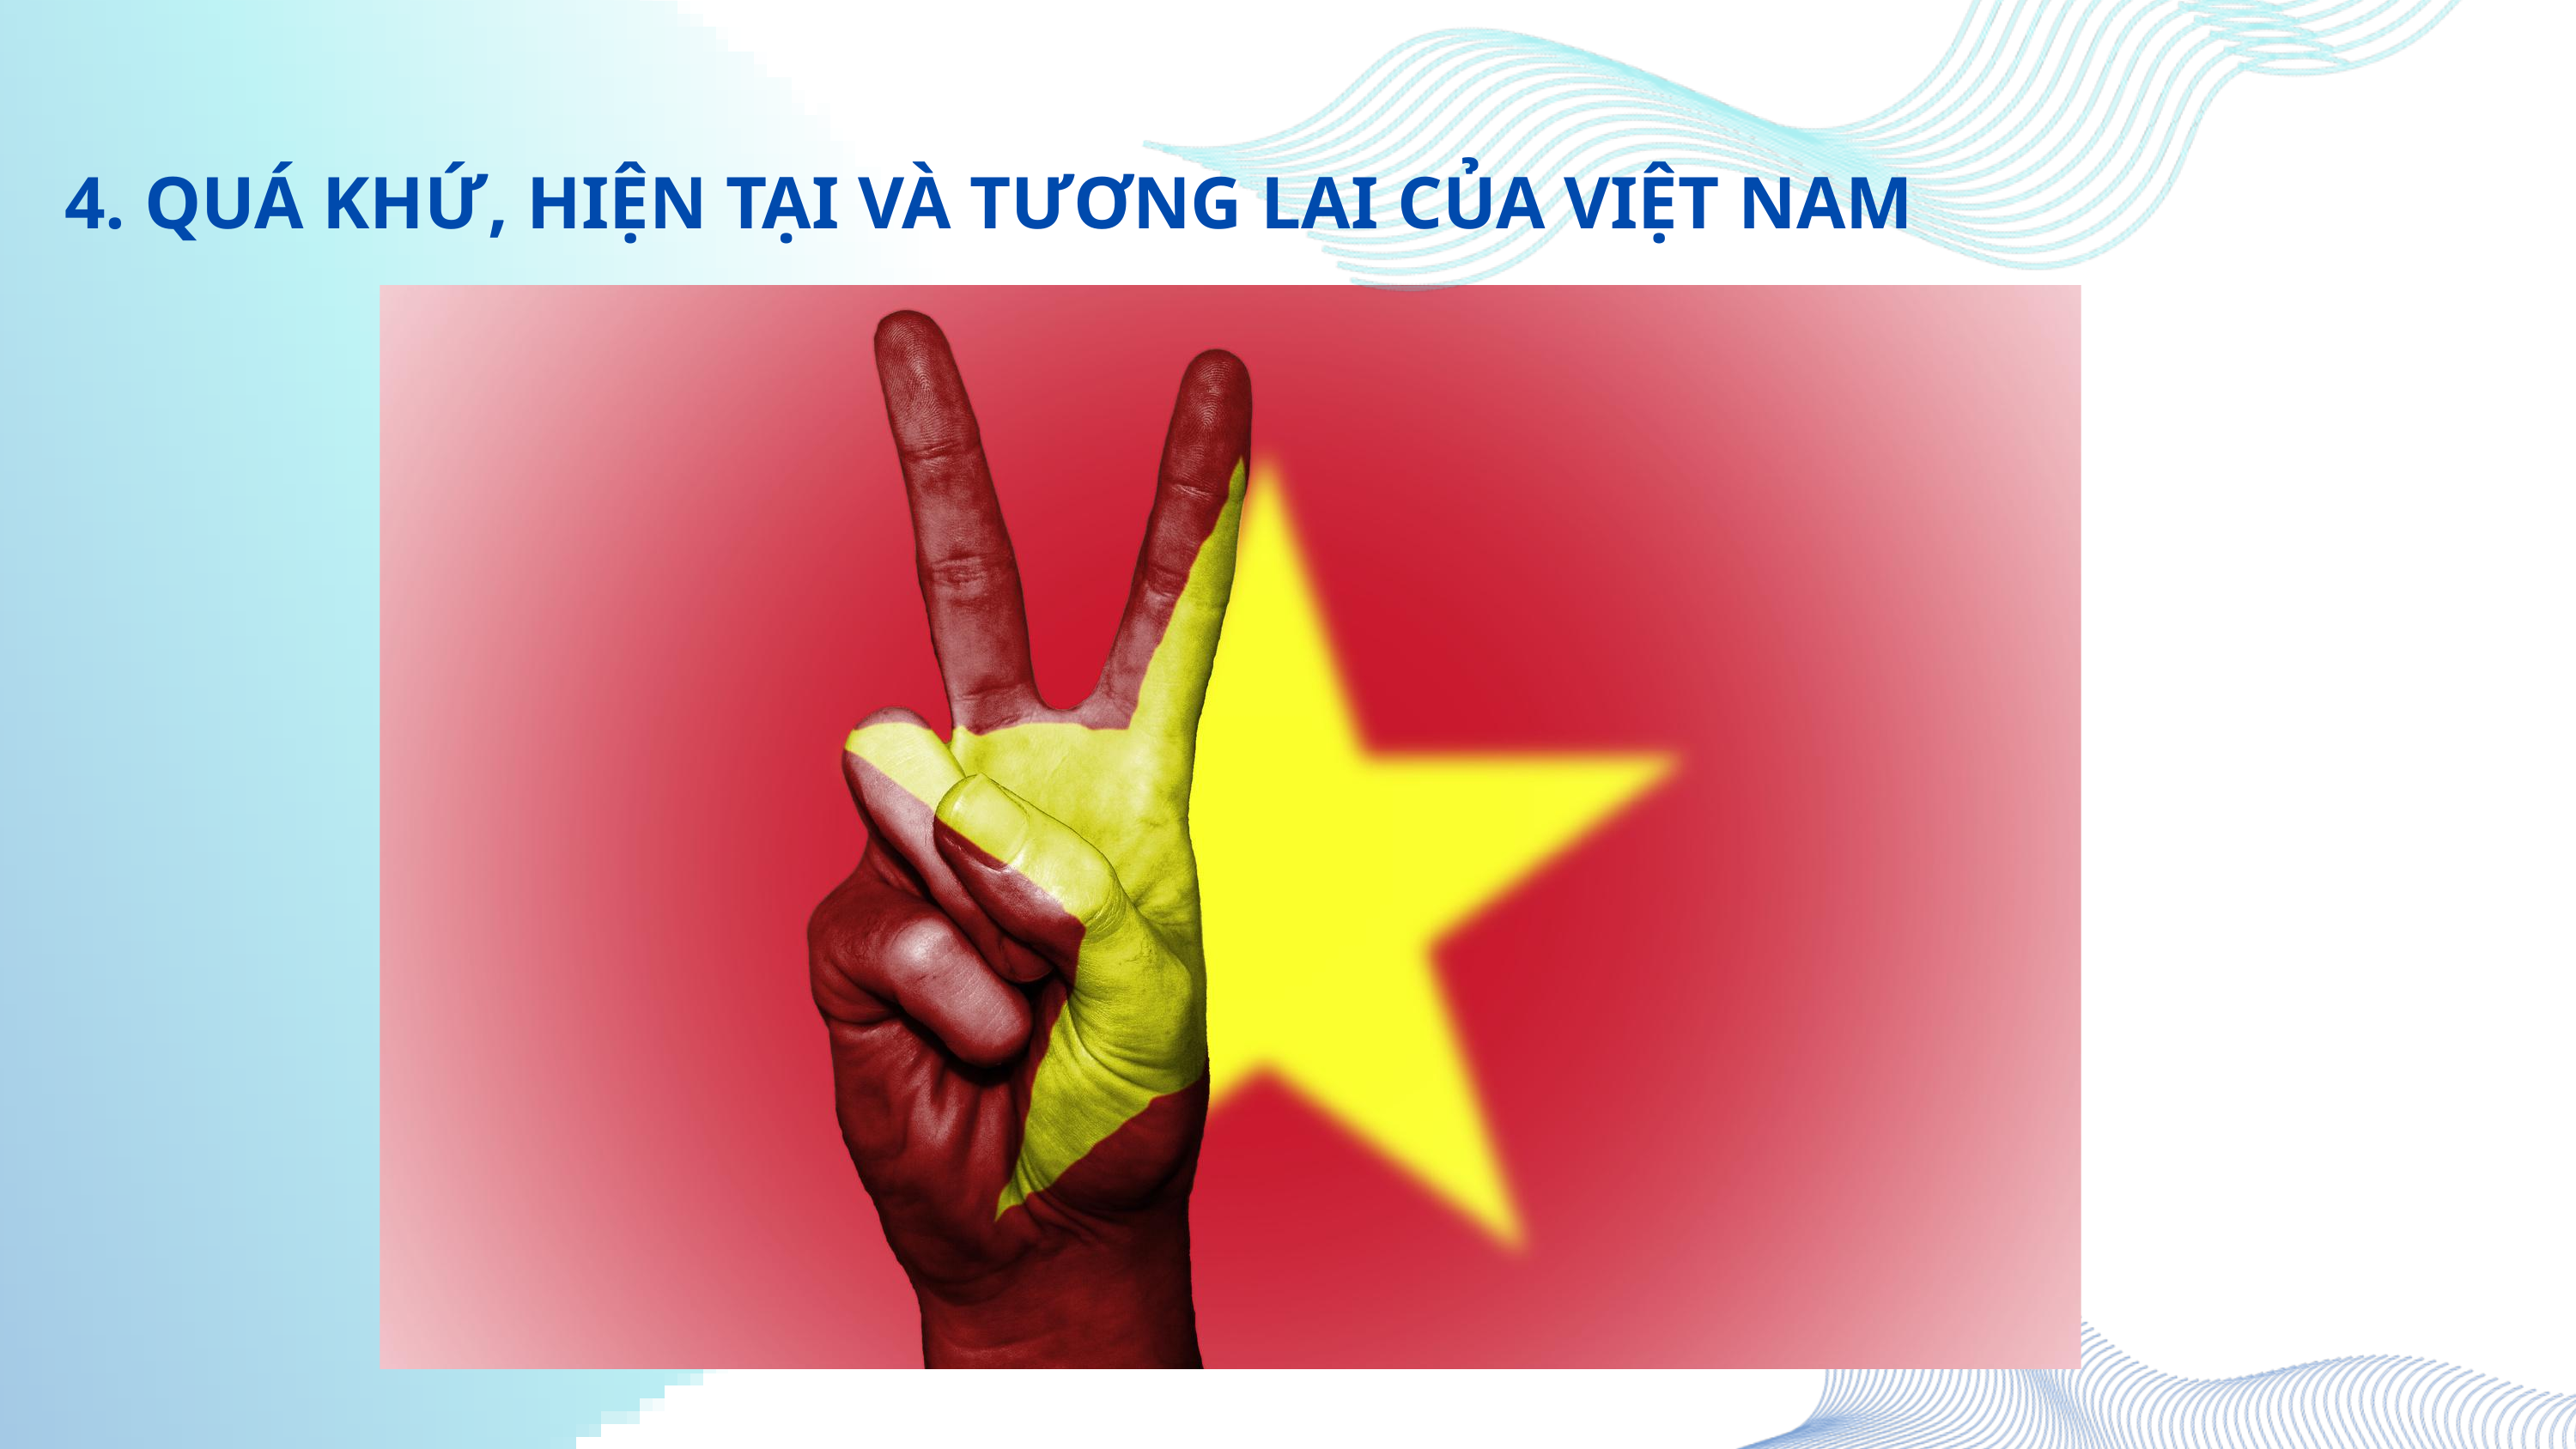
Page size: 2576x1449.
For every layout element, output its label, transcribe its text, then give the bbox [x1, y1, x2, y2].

picture [0, 0, 2576, 1449]
text_box 4. QUÁ KHỨ, HIỆN TẠI VÀ TƯƠNG LAI CỦA VIỆT NAM [1056, 156, 1297, 243]
